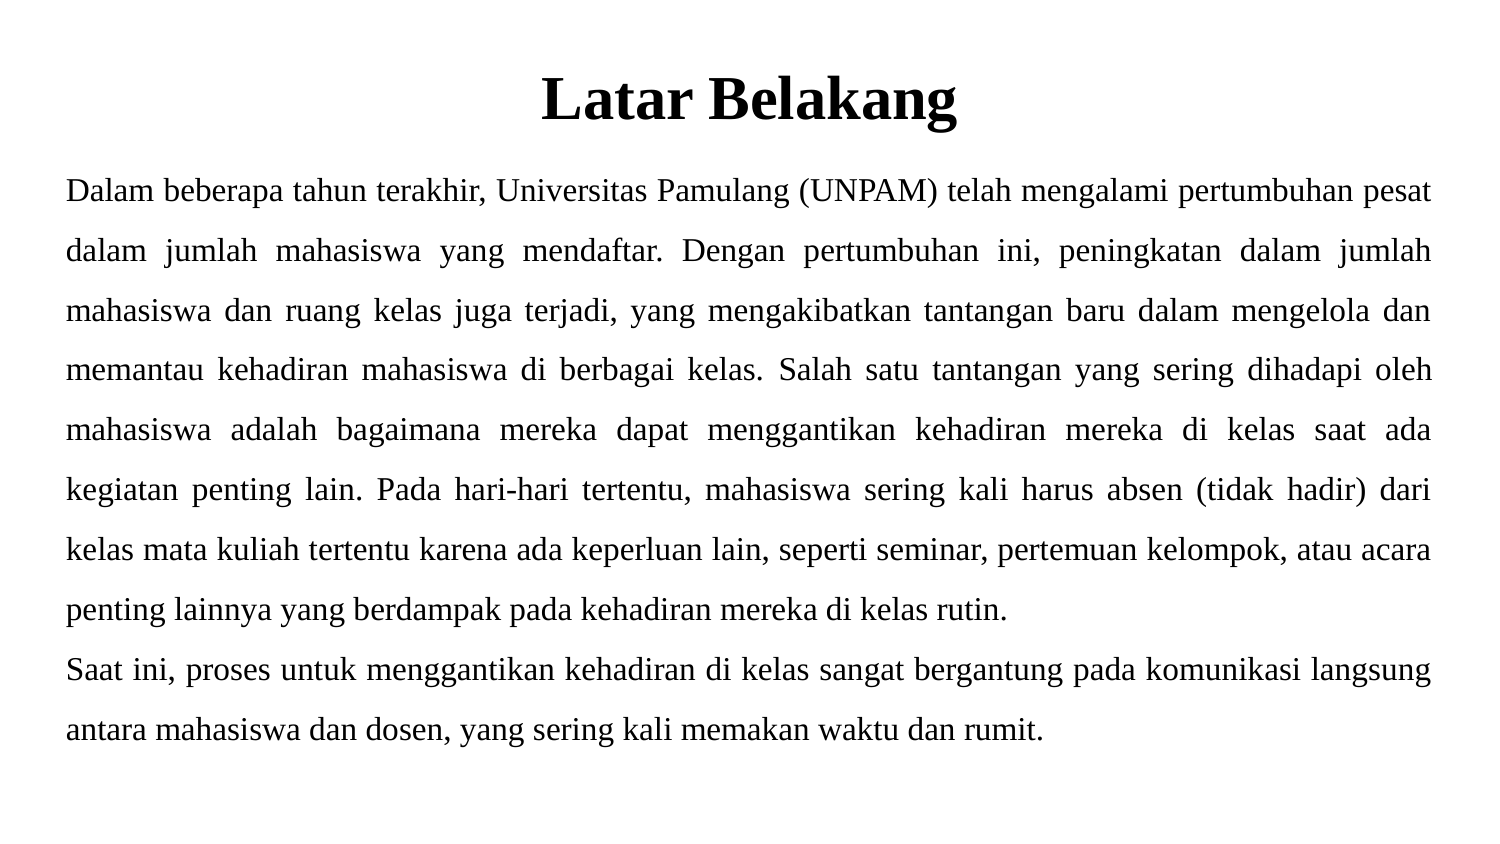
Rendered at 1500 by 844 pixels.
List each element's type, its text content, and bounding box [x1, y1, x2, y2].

title Latar Belakang [51, 25, 1449, 140]
text_box Dalam beberapa tahun terakhir, Universitas Pamulang (UNPAM) telah mengalami pertumbuhan pesat dalam jumlah mahasiswa yang mendaftar. Dengan pertumbuhan ini, peningkatan dalam jumlah mahasiswa dan ruang kelas juga terjadi, yang mengakibatkan tantangan baru dalam mengelola dan memantau kehadiran mahasiswa di berbagai kelas. Salah satu tantangan yang sering dihadapi oleh mahasiswa adalah bagaimana mereka dapat menggantikan kehadiran mereka di kelas saat ada kegiatan penting lain. Pada hari-hari tertentu, mahasiswa sering kali harus absen (tidak hadir) dari kelas mata kuliah tertentu karena ada keperluan lain, seperti seminar, pertemuan kelompok, atau acara penting lainnya yang berdampak pada kehadiran mereka di kelas rutin. Saat ini, proses untuk menggantikan kehadiran di kelas sangat bergantung pada komunikasi langsung antara mahasiswa dan dosen, yang sering kali memakan waktu dan rumit. [51, 140, 1449, 815]
